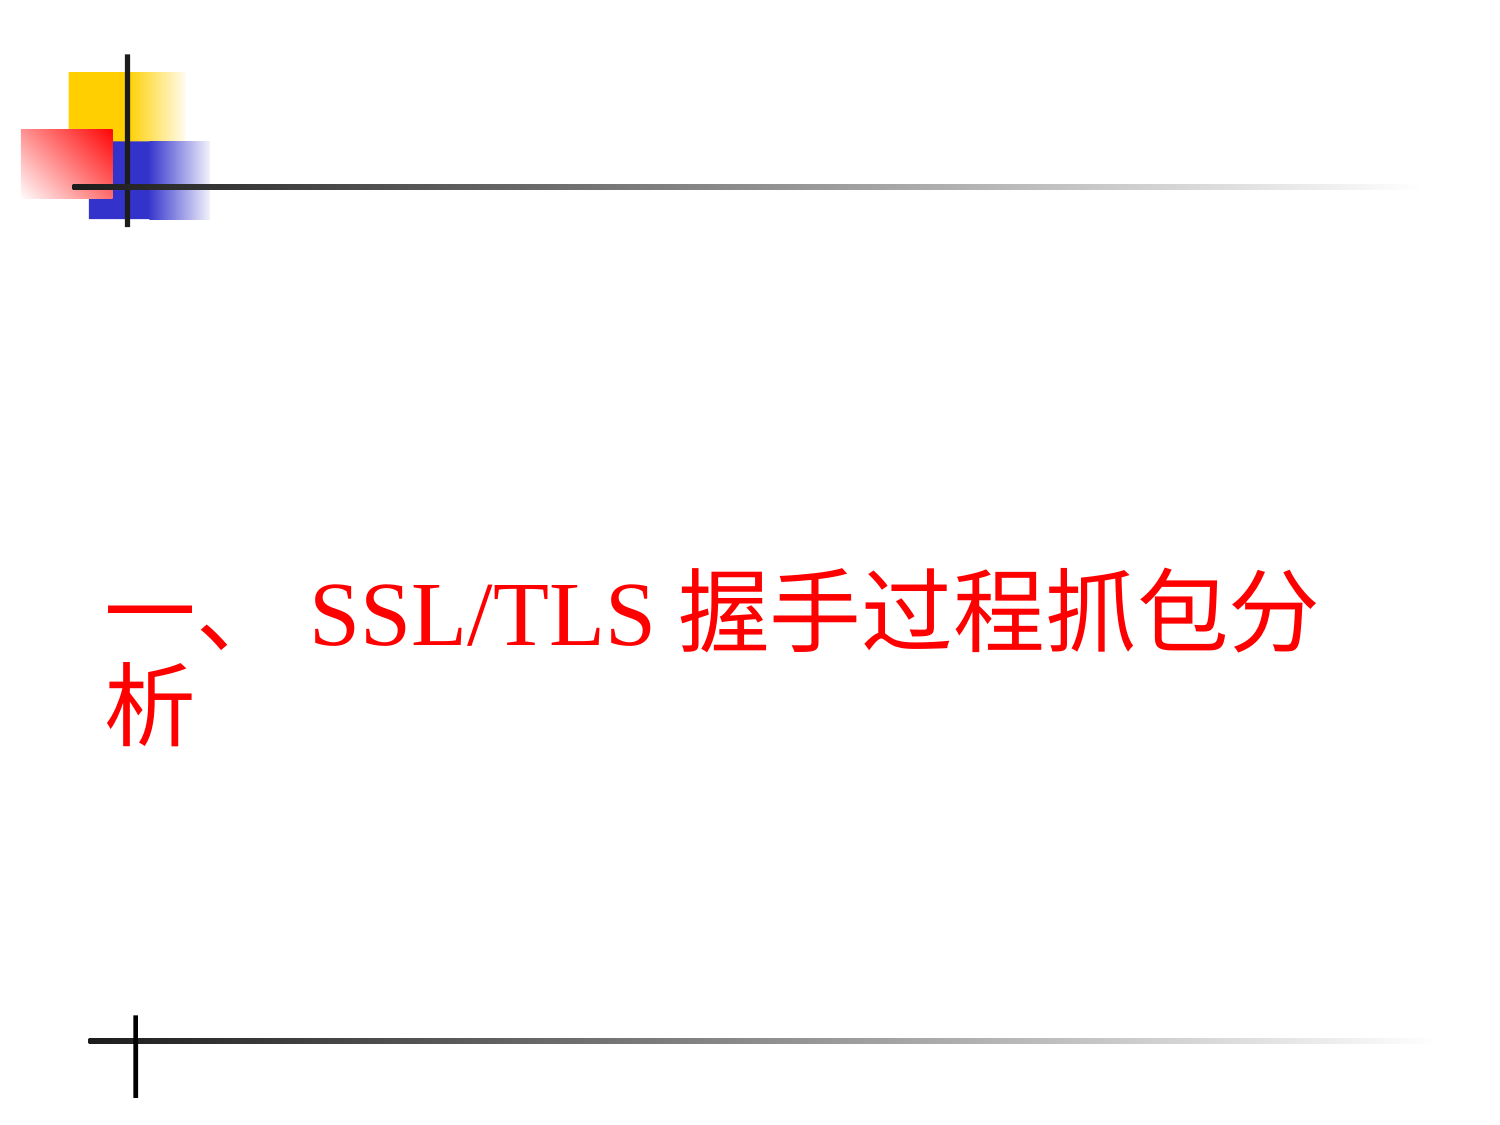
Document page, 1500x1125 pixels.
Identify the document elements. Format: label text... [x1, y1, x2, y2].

list 一、SSL/TLS握手过程抓包分析 [89, 562, 1403, 680]
